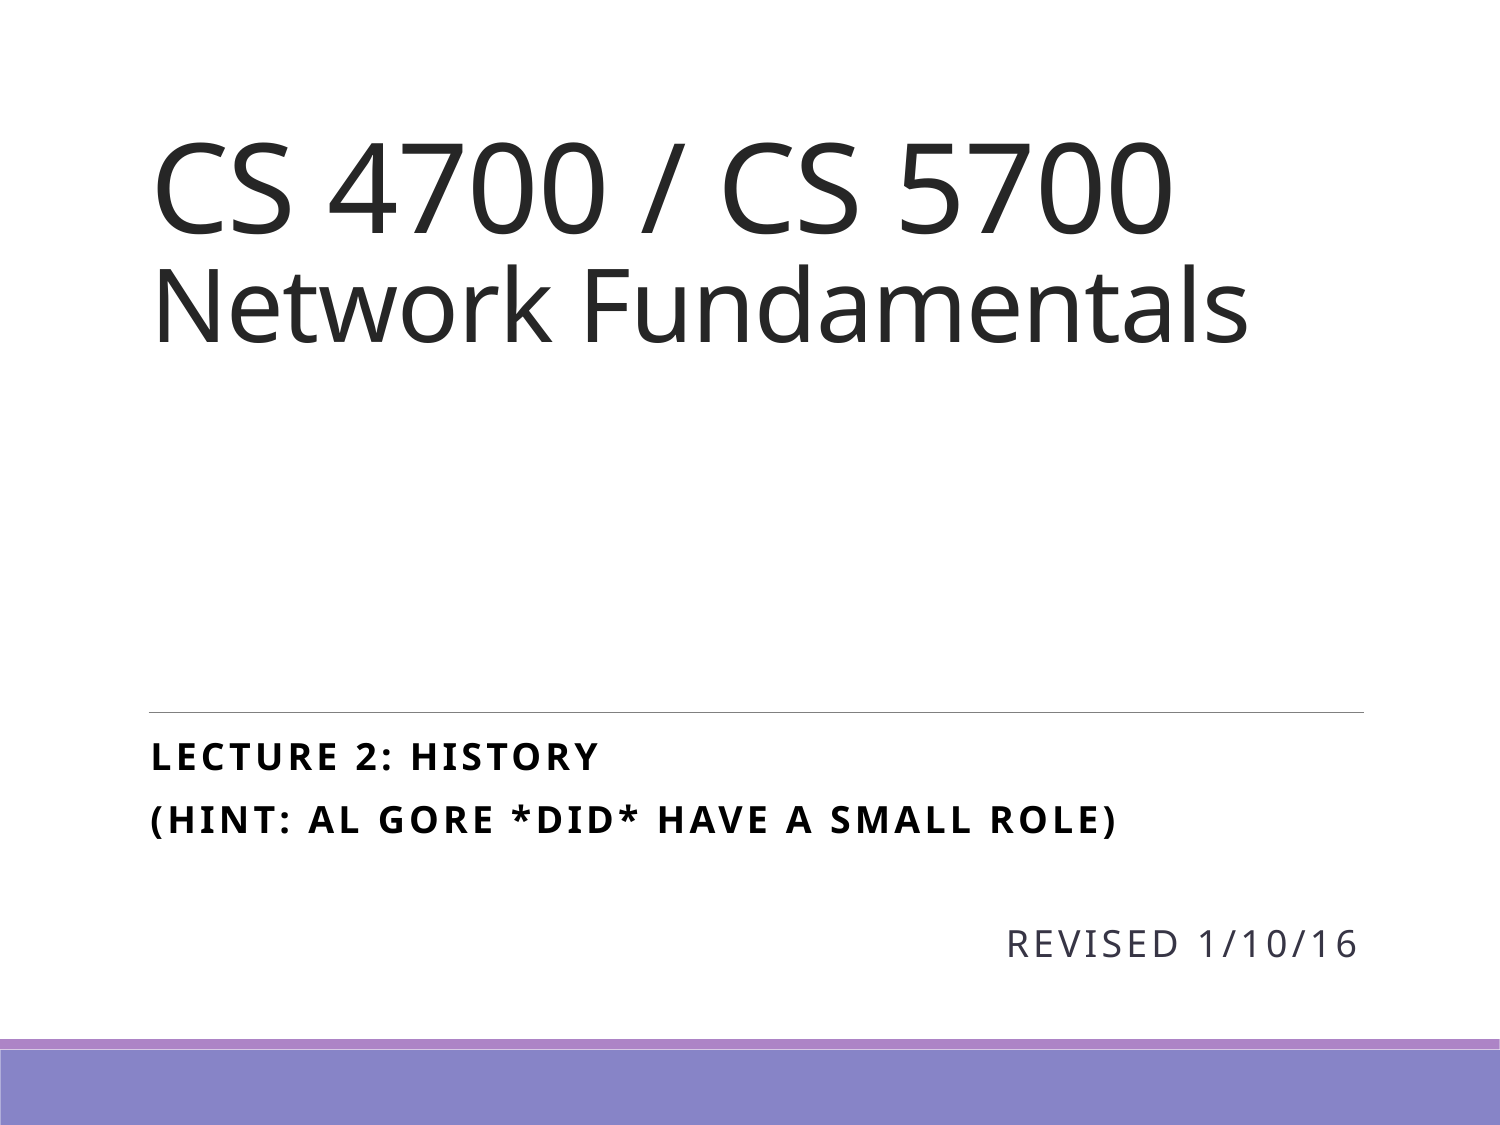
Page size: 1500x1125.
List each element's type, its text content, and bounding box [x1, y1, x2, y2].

text_box [112, 573, 1372, 924]
subtitle Lecture 2: History (Hint: Al Gore *did* have a small role) Revised 1/10/16 [135, 730, 1373, 974]
title CS 4700 / CS 5700 Network Fundamentals [135, 124, 1373, 710]
